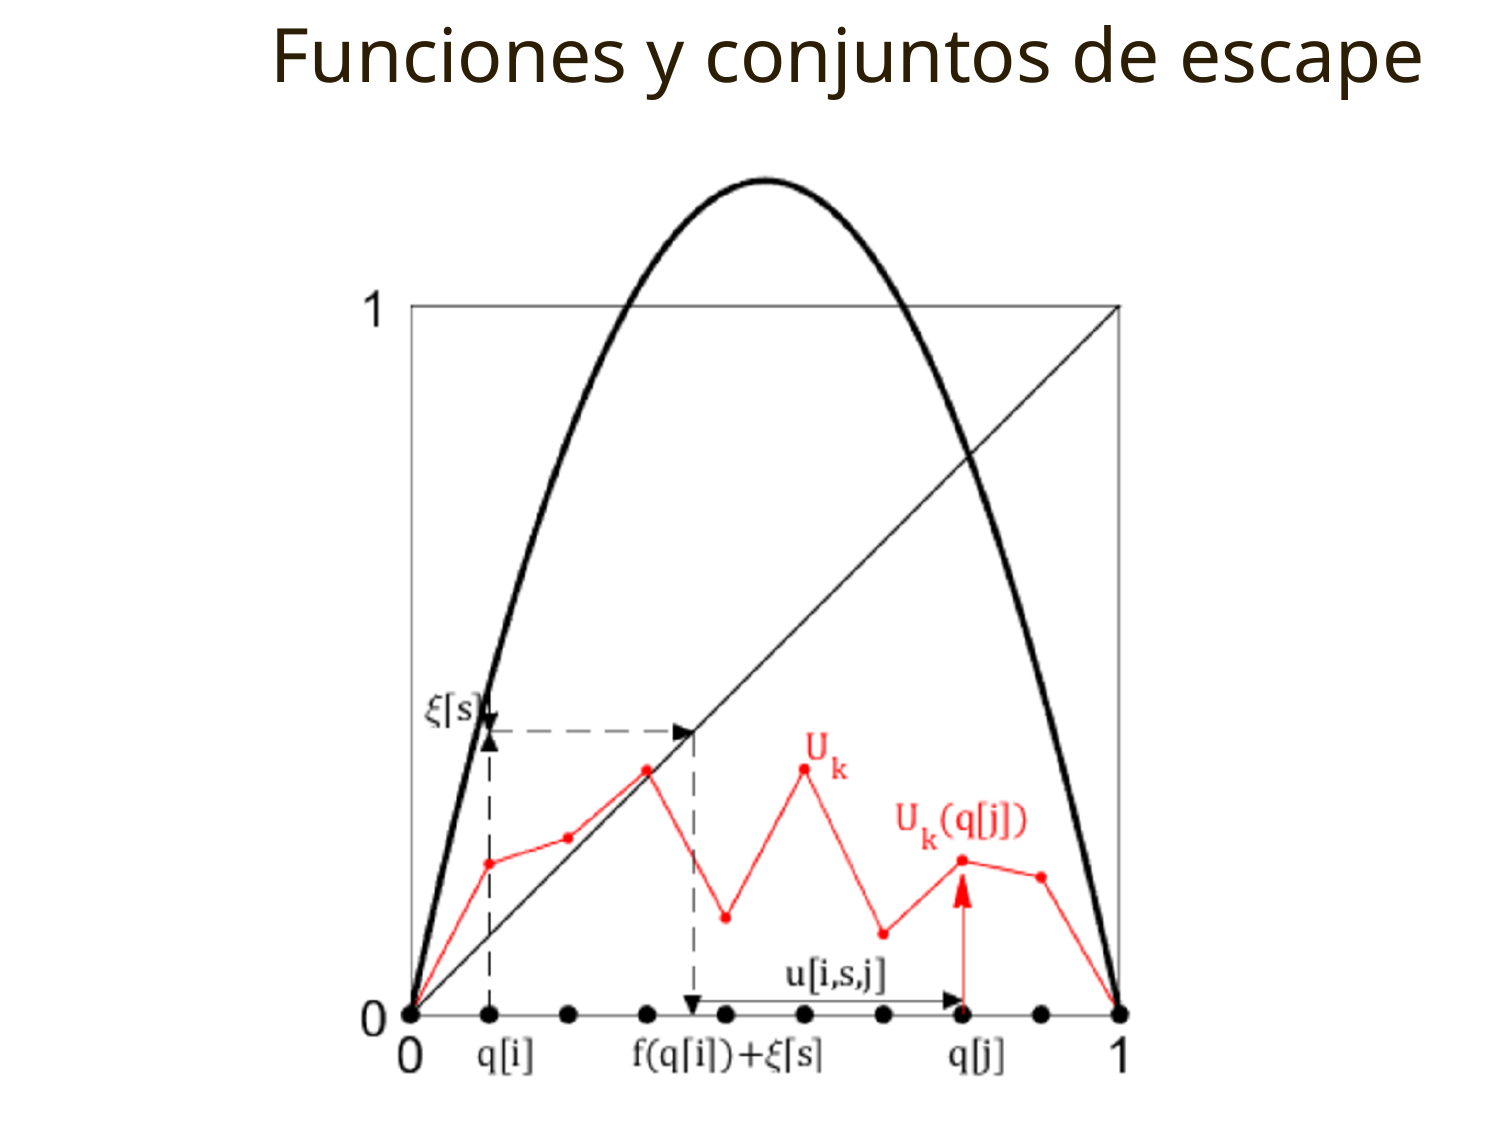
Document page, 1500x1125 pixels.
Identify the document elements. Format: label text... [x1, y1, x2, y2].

picture [60, 105, 1422, 1125]
text_box Funciones y conjuntos de escape [0, 0, 1440, 105]
